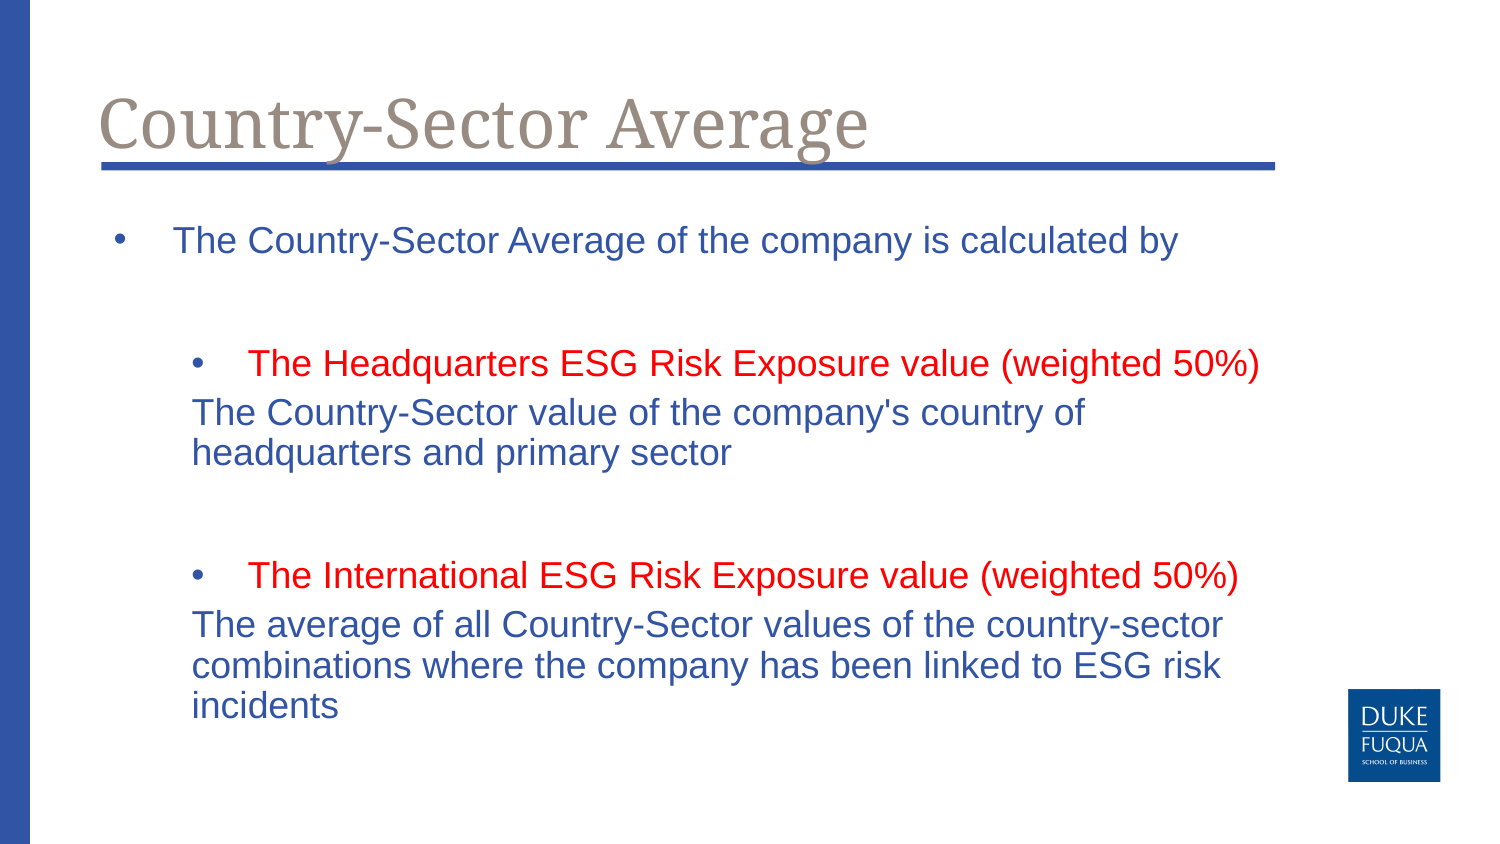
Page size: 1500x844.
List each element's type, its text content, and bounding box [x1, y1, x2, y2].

title Country-Sector Average [86, 44, 1381, 208]
picture [1348, 689, 1441, 782]
list The Country-Sector Average of the company is calculated by The Headquarters ESG Risk Exposure value (weighted 50%) The Country-Sector value of the company's country of headquarters and primary sector The International ESG Risk Exposure value (weighted 50%) The average of all Country-Sector values of the country-sector combinations where the company has been linked to ESG risk incidents [86, 209, 1281, 744]
